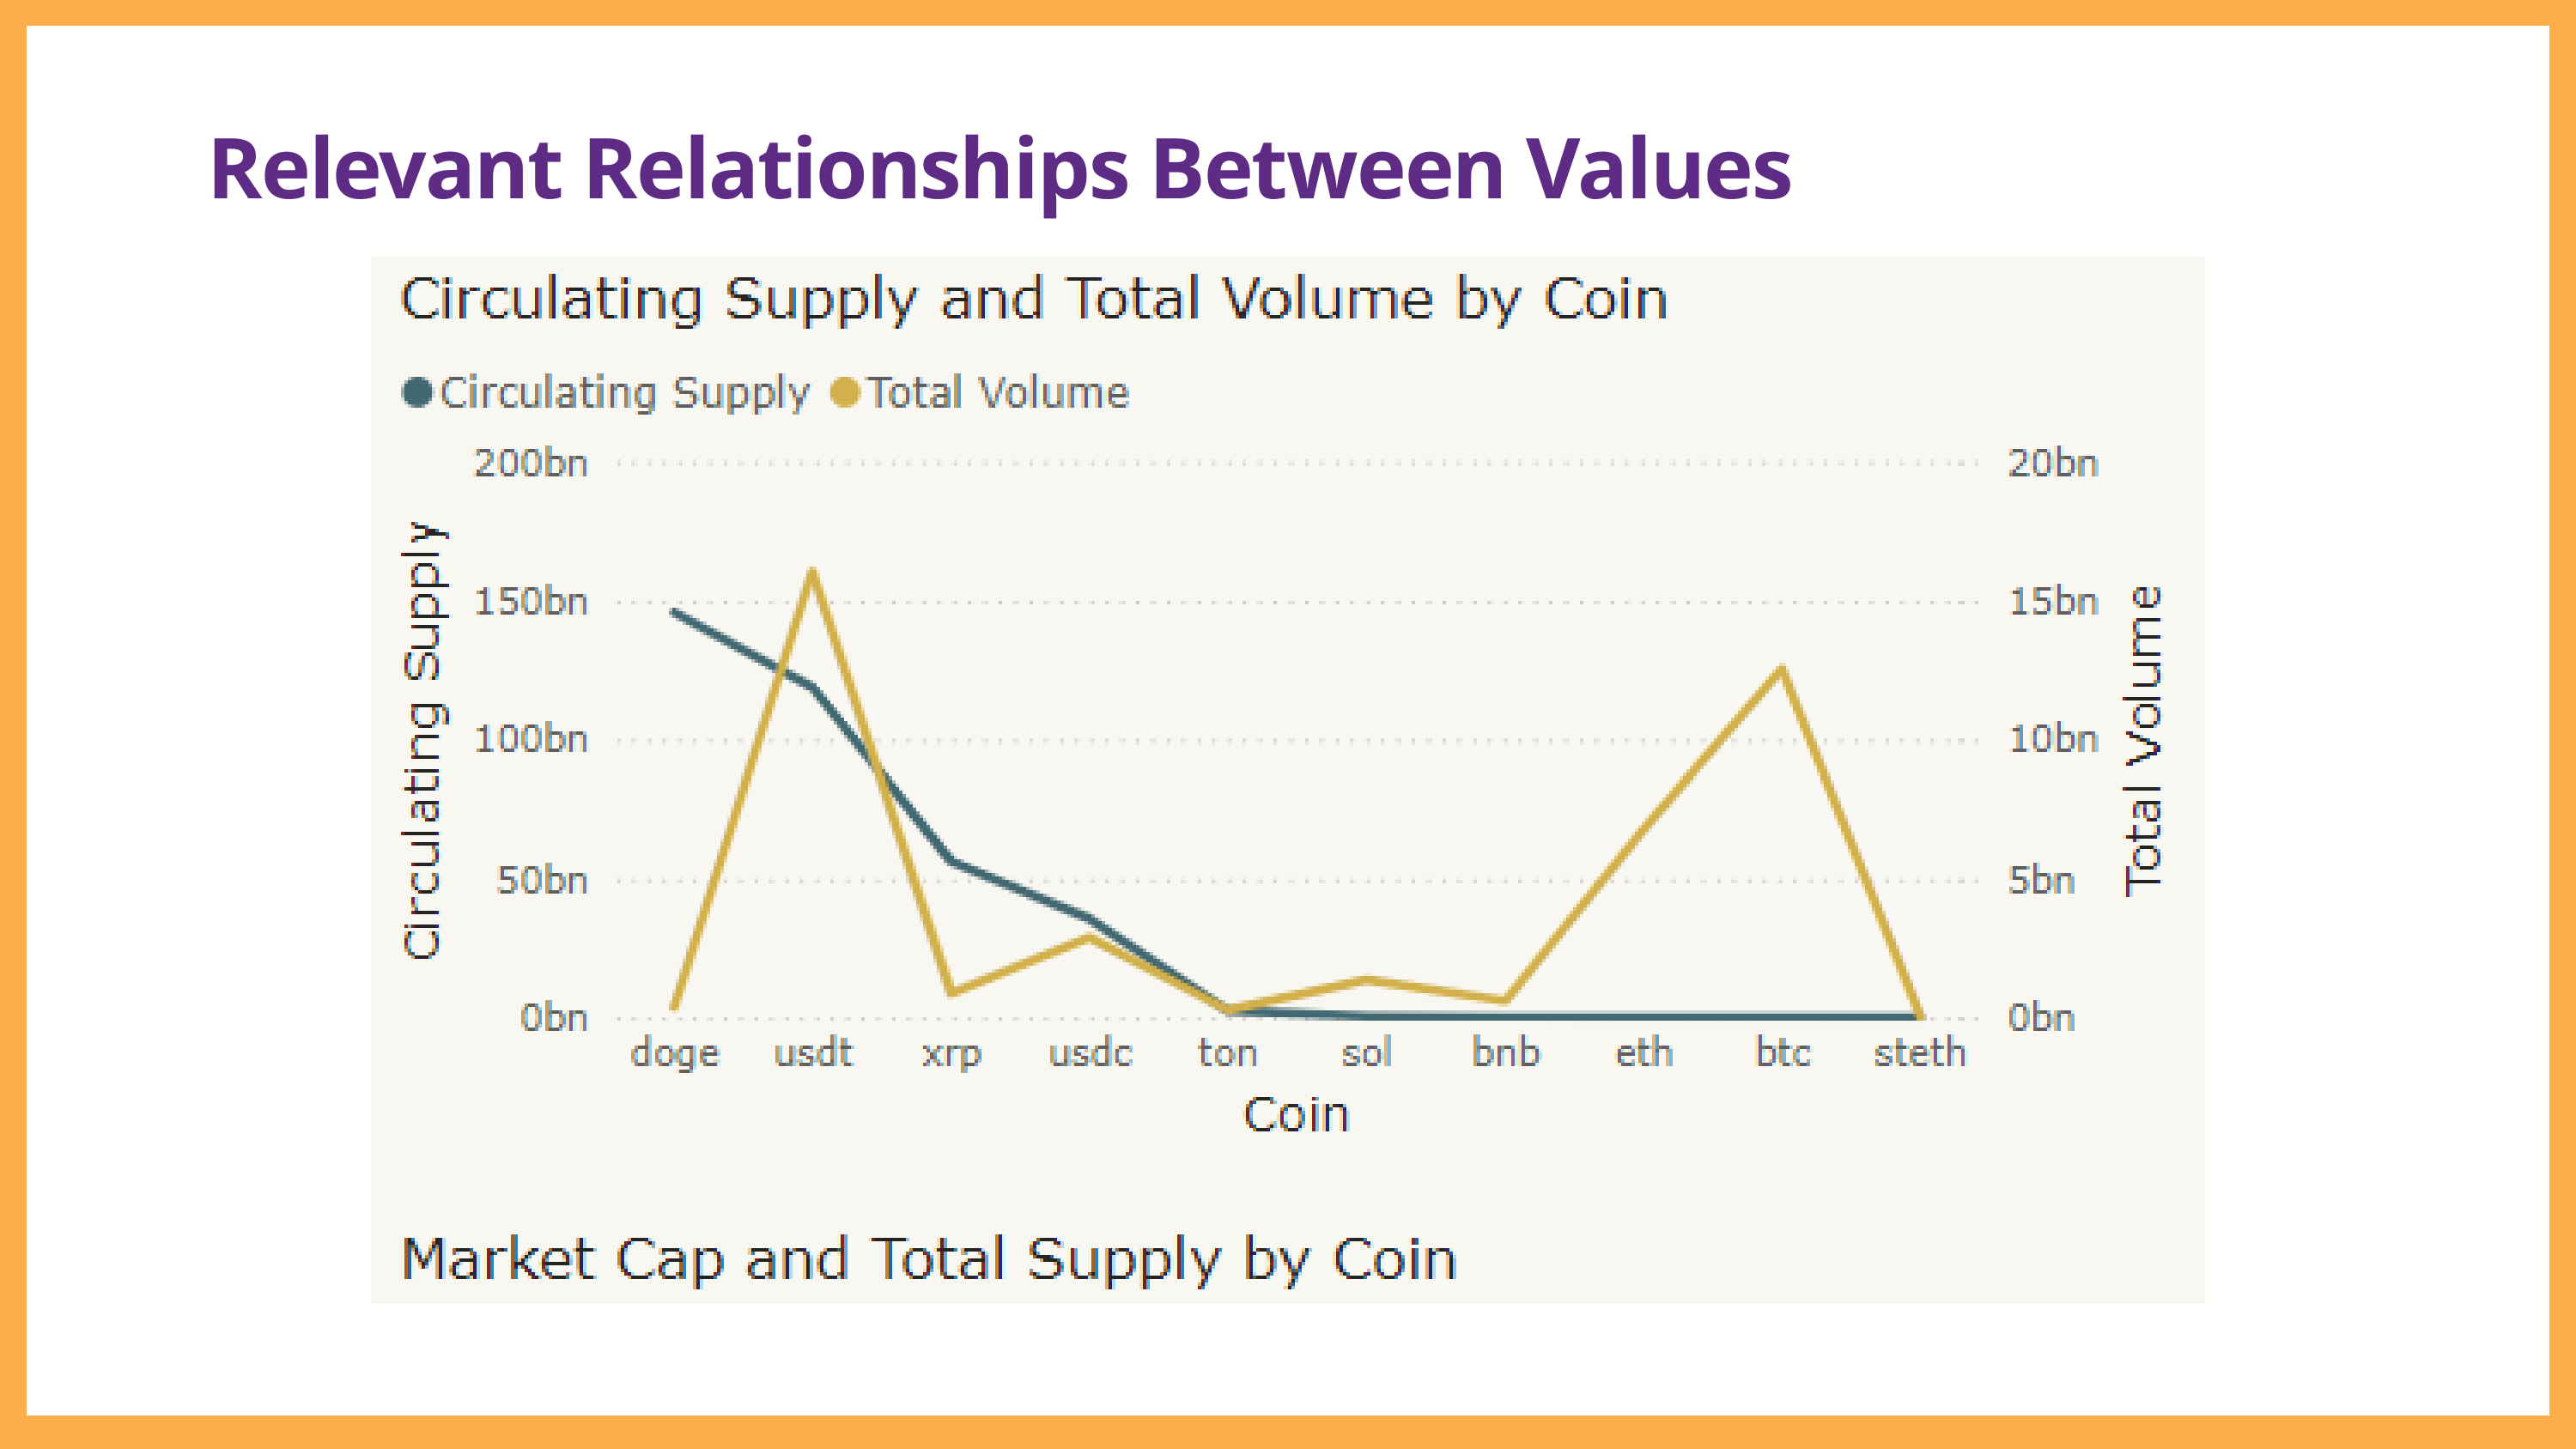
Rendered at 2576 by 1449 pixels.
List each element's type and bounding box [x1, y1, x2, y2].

text_box [0, 0, 2576, 1443]
